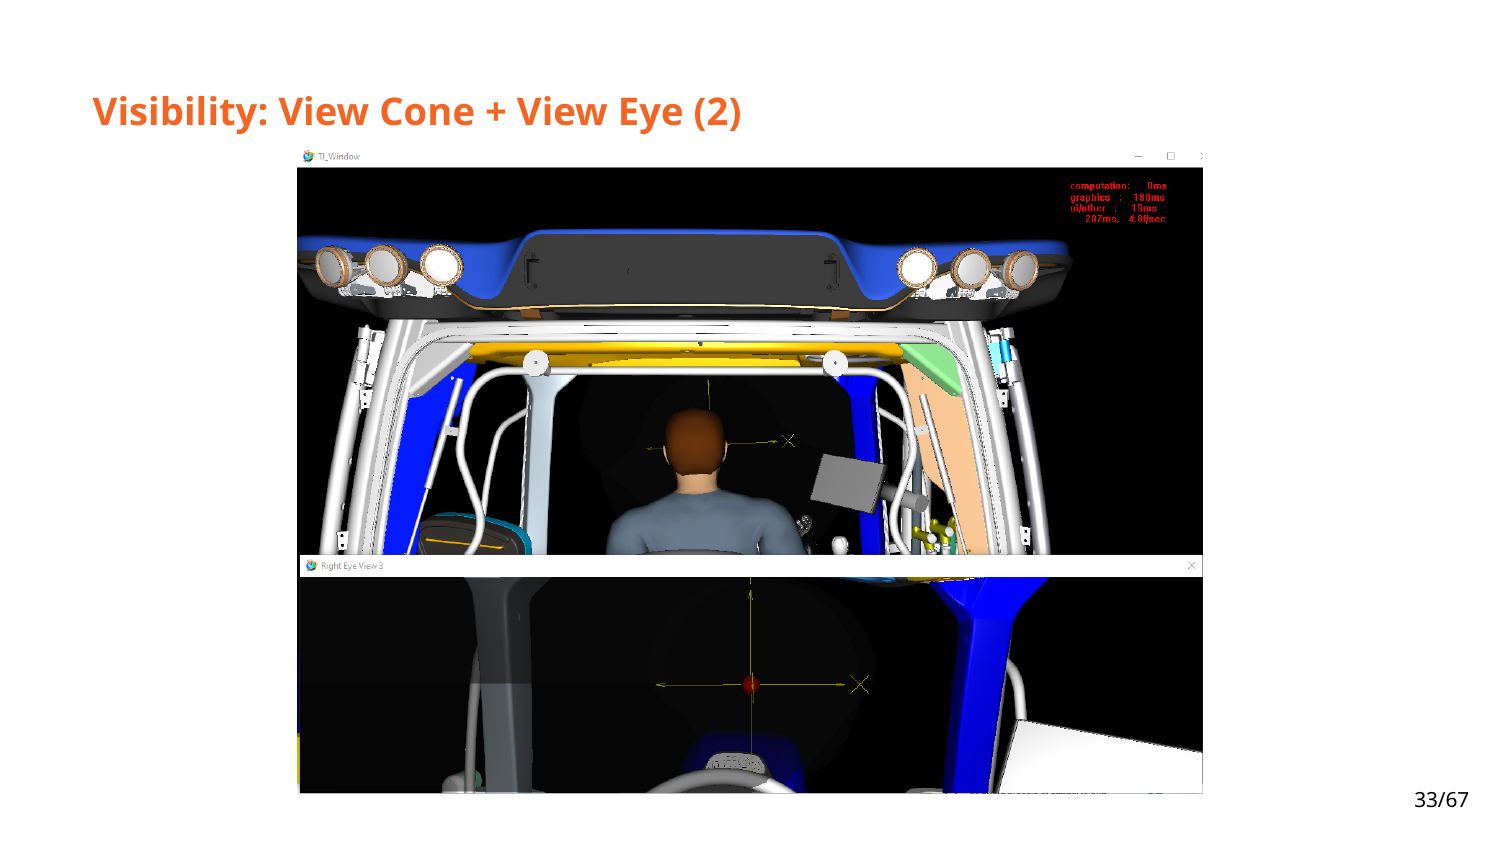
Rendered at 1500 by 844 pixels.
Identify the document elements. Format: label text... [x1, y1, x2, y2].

slide_number 33/67 [1394, 769, 1484, 834]
title Visibility: View Cone + View Eye (2) [77, 23, 1423, 148]
picture [297, 147, 1203, 794]
